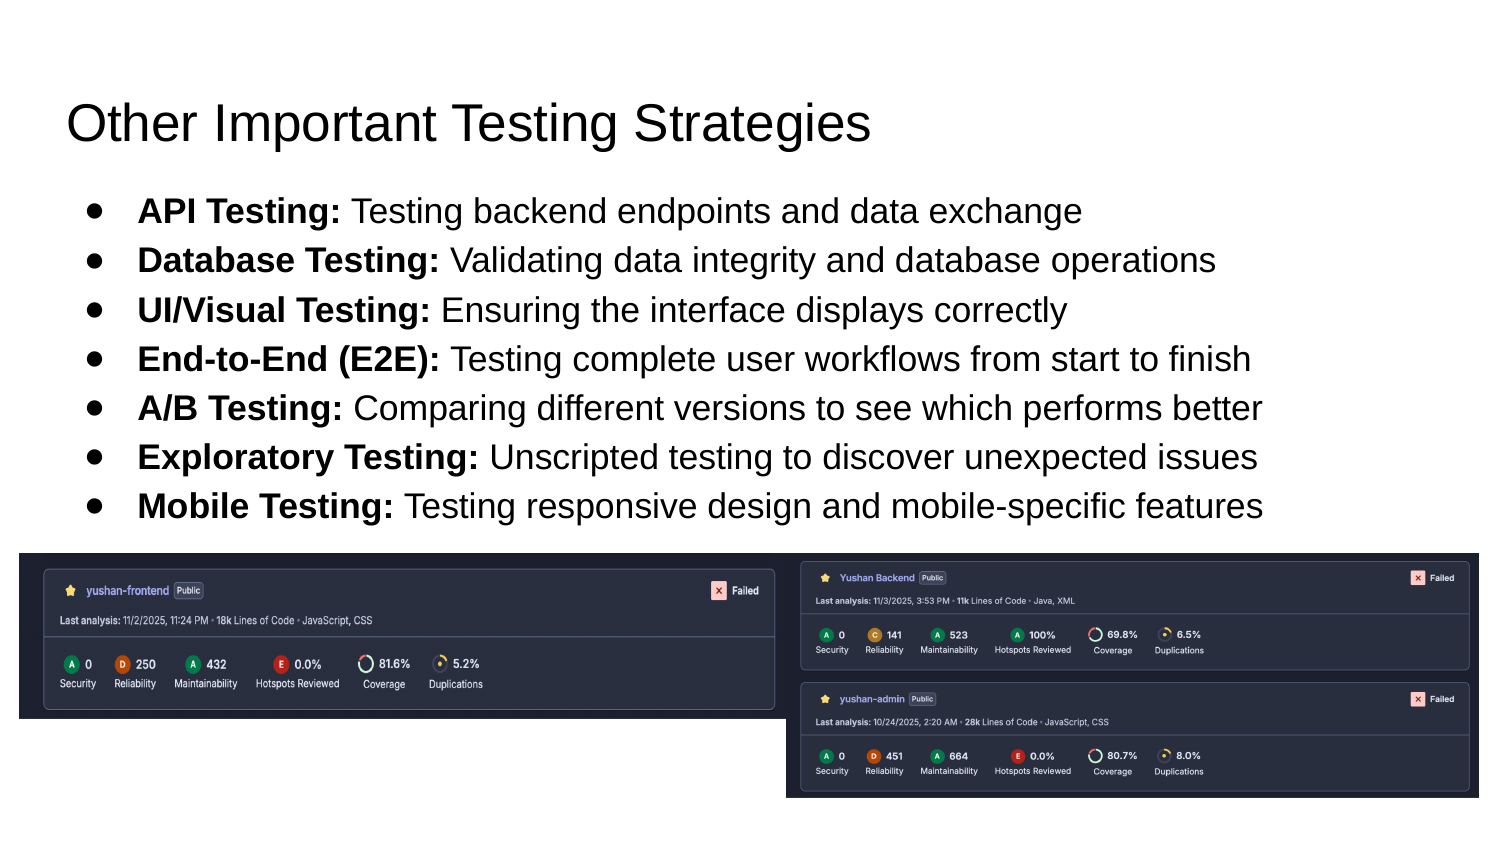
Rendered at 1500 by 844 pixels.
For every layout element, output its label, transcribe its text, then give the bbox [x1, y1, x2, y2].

picture [18, 553, 1479, 798]
list API Testing: Testing backend endpoints and data exchange Database Testing: Validating data integrity and database operations UI/Visual Testing: Ensuring the interface displays correctly End-to-End (E2E): Testing complete user workflows from start to finish A/B Testing: Comparing different versions to see which performs better Exploratory Testing: Unscripted testing to discover unexpected issues Mobile Testing: Testing responsive design and mobile-specific features [51, 166, 1449, 541]
title Other Important Testing Strategies [51, 72, 1449, 166]
